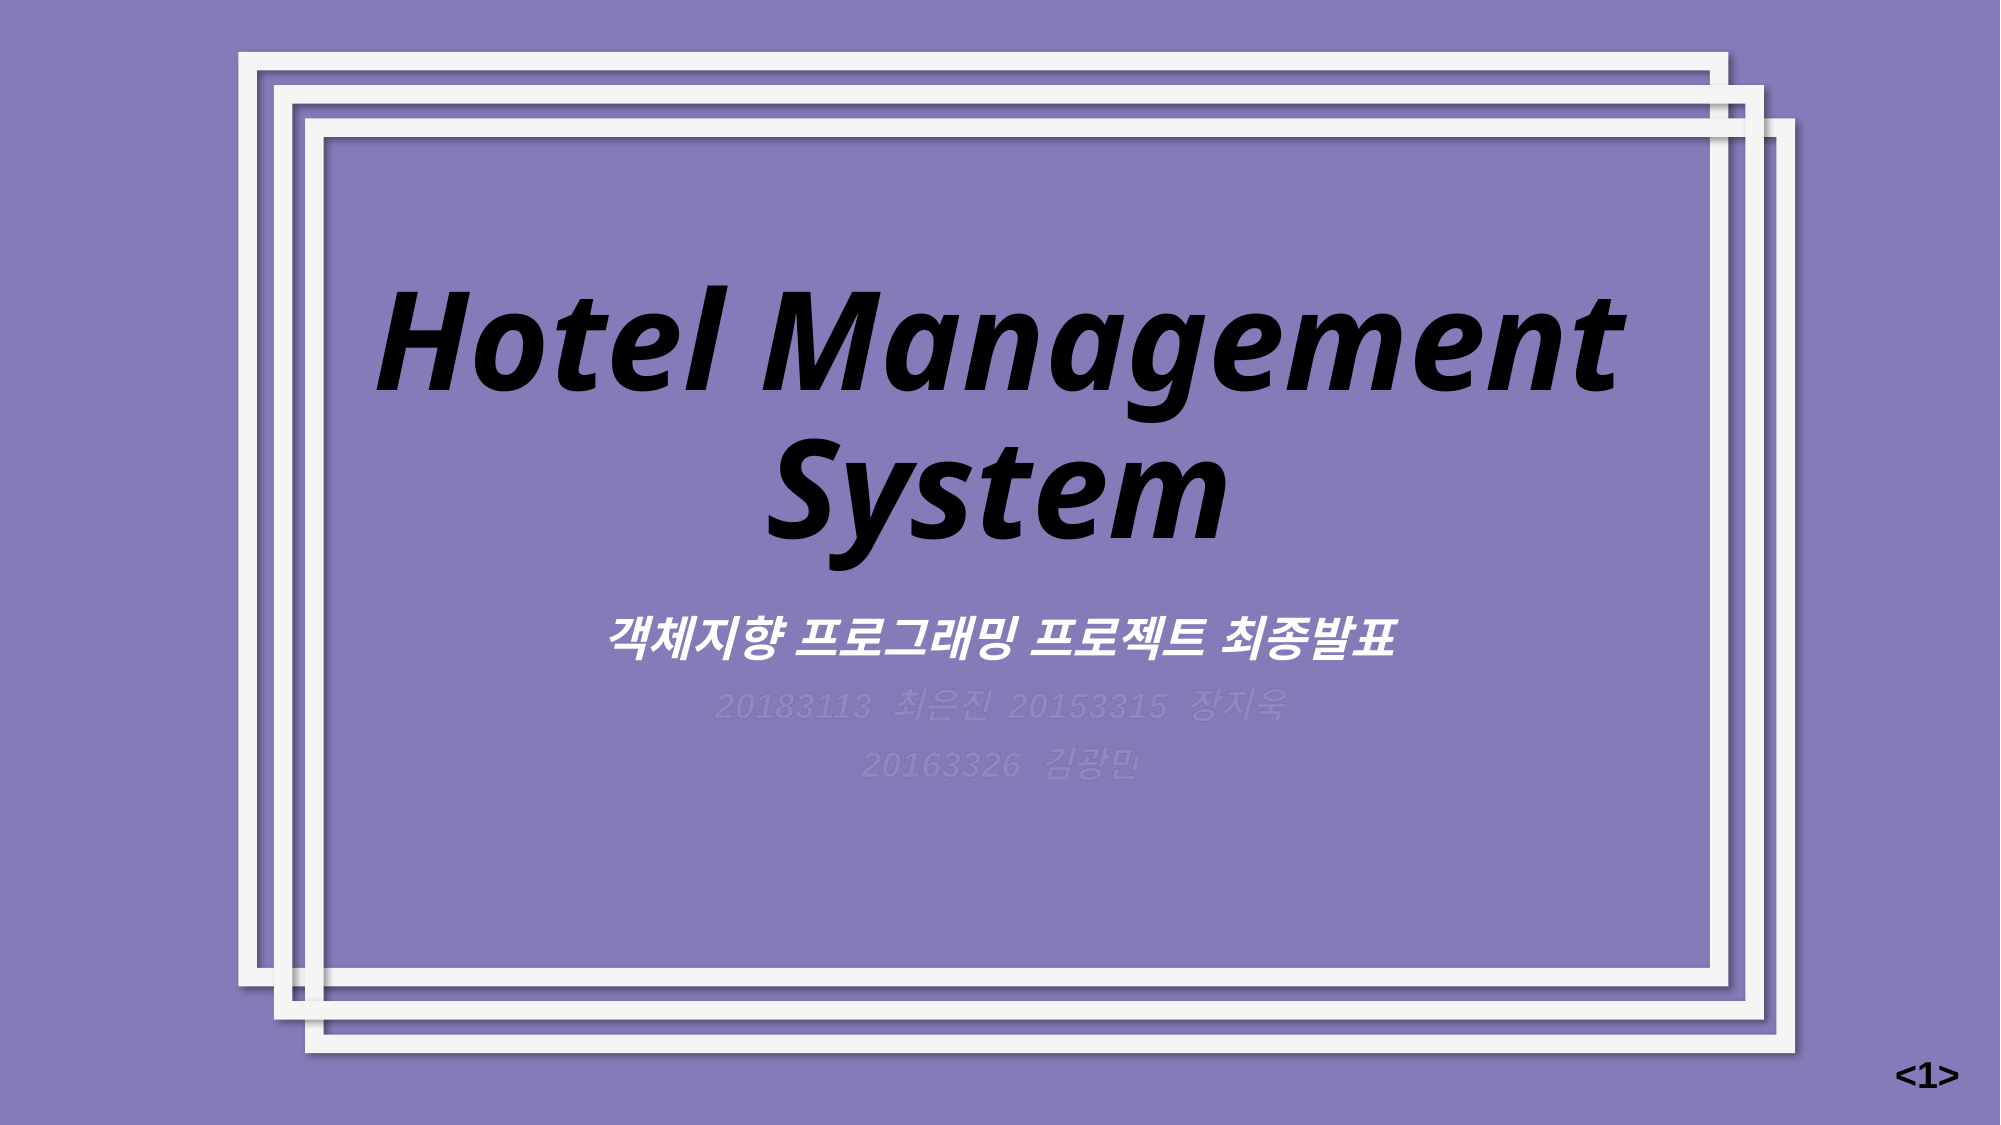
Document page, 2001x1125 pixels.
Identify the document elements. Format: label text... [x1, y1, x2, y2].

text_box <1> [1524, 1043, 1975, 1103]
subtitle 객체지향 프로그래밍 프로젝트 최종발표 20183113 최은진 20153315 장지욱 20163326 김광민 [335, 608, 1706, 793]
text_box [237, 51, 1729, 987]
text_box [273, 84, 1765, 1021]
text_box [304, 117, 1796, 1054]
title Hotel Management System [335, 184, 1706, 576]
